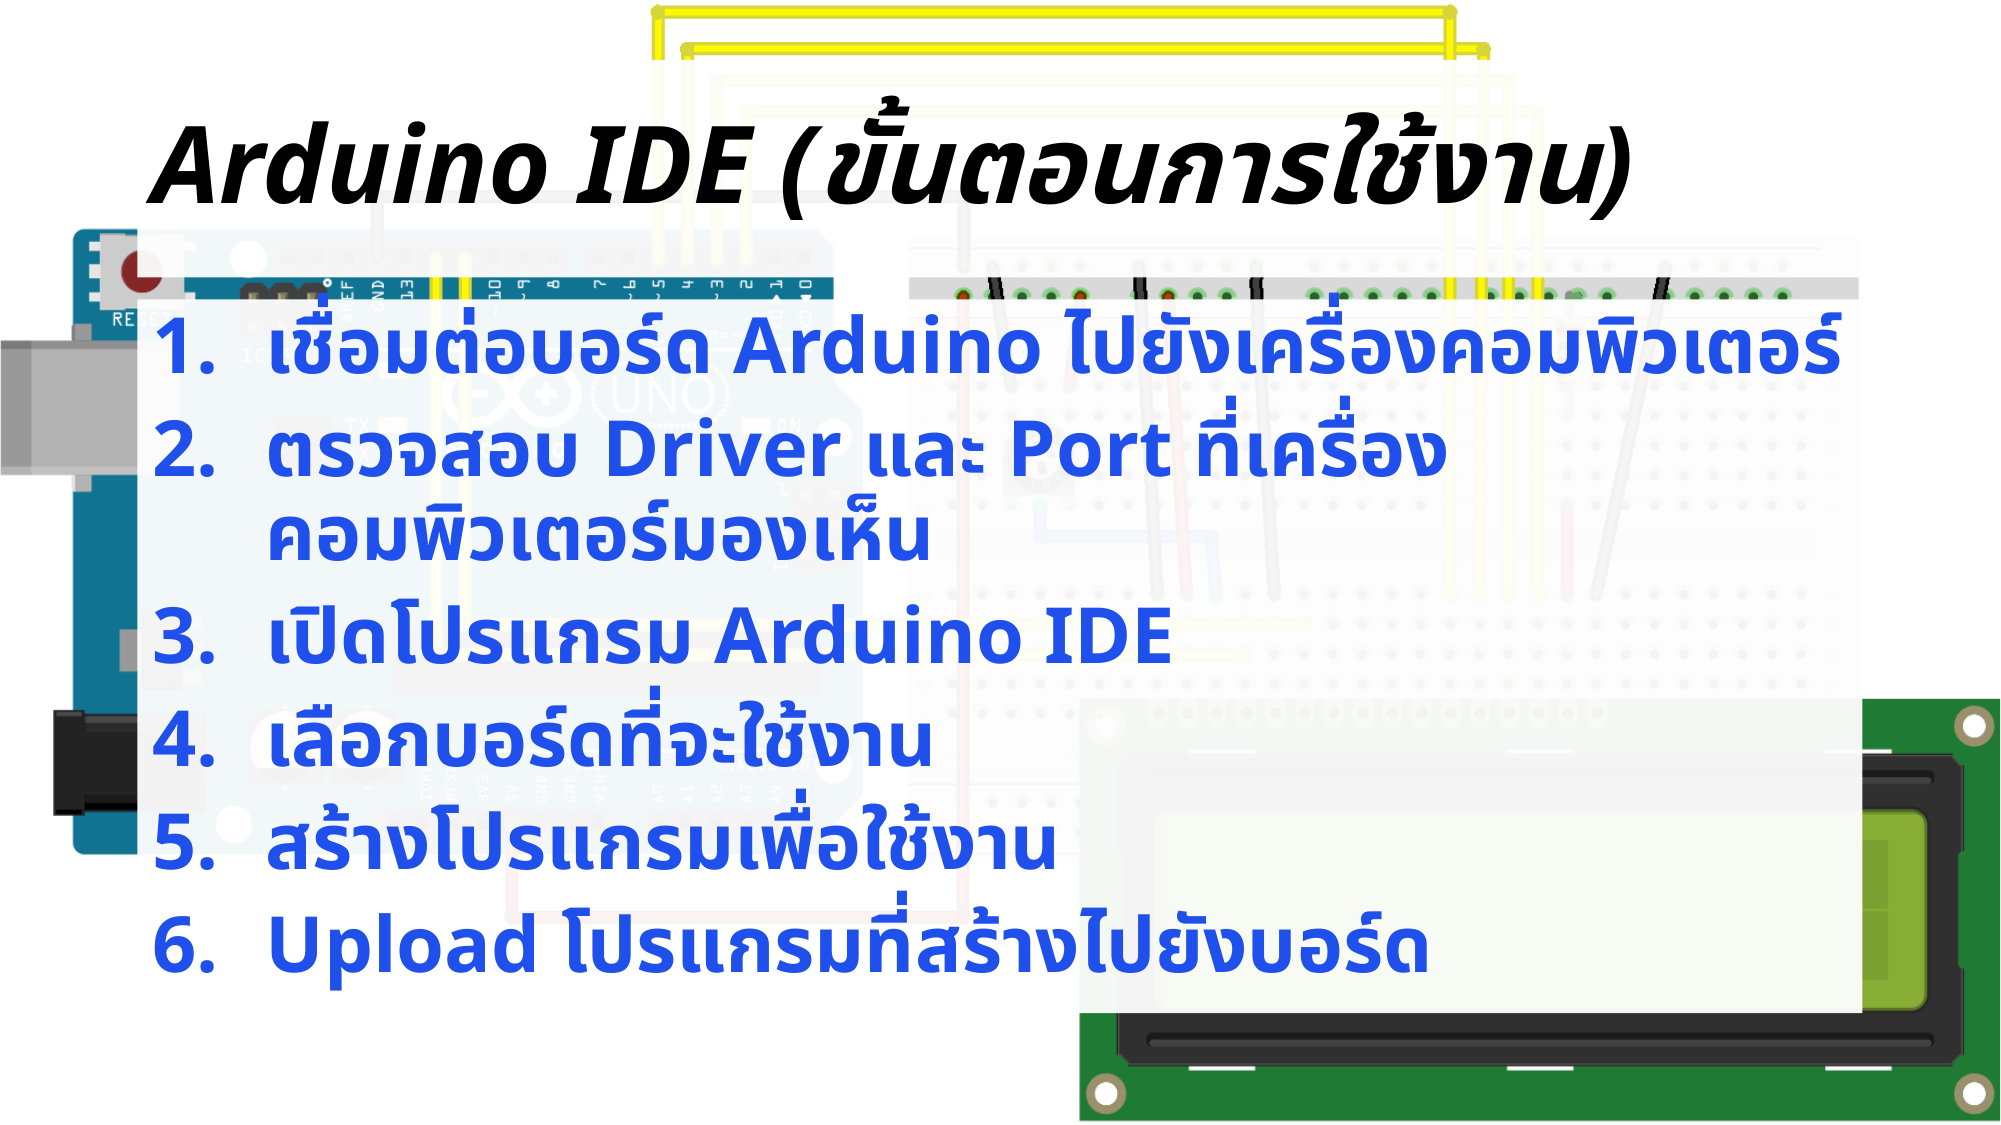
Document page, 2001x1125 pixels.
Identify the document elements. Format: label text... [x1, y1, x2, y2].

list เชื่อมต่อบอร์ด Arduino ไปยังเครื่องคอมพิวเตอร์ ตรวจสอบ Driver และ Port ที่เครื่องคอมพิวเตอร์มองเห็น เปิดโปรแกรม Arduino IDE เลือกบอร์ดที่จะใช้งาน สร้างโปรแกรมเพื่อใช้งาน Upload โปรแกรมที่สร้างไปยังบอร์ด [137, 299, 1863, 1014]
title Arduino IDE (ขั้นตอนการใช้งาน) [137, 59, 1863, 278]
picture [0, 0, 2001, 1125]
